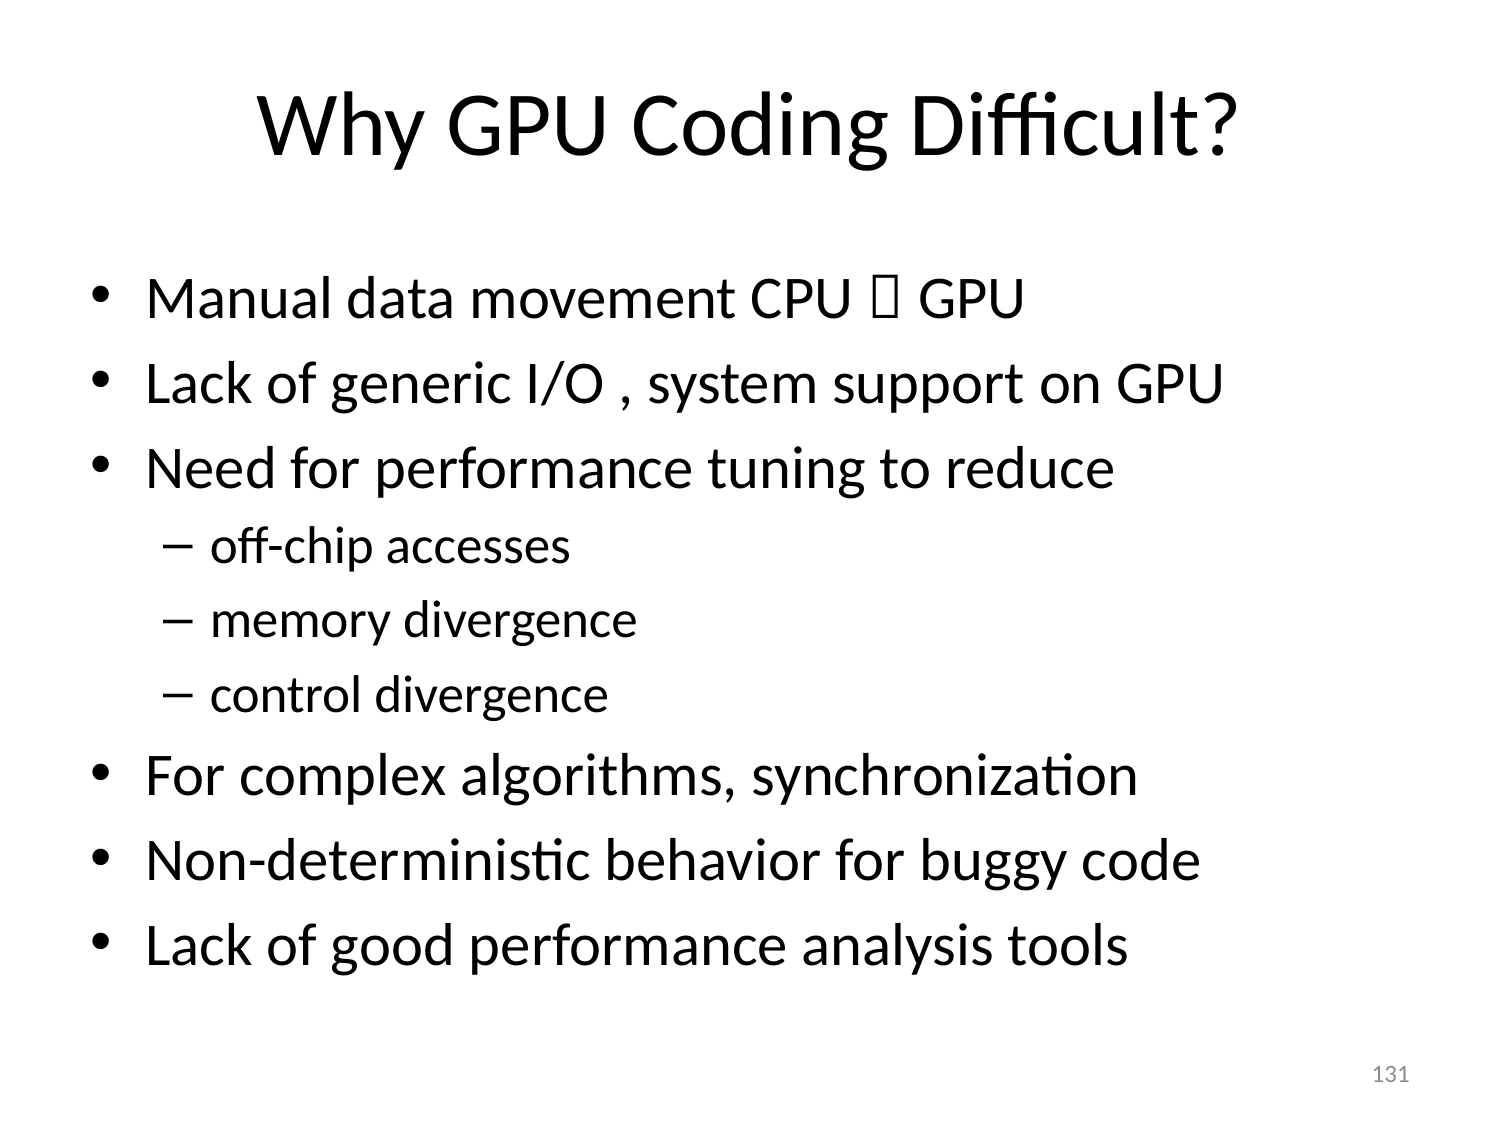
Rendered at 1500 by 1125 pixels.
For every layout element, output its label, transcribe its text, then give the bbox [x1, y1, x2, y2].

slide_number 131 [1074, 1042, 1425, 1103]
title Why GPU Coding Difficult? [75, 24, 1425, 213]
list Manual data movement CPU  GPU Lack of generic I/O , system support on GPU Need for performance tuning to reduce off-chip accesses memory divergence control divergence For complex algorithms, synchronization Non-deterministic behavior for buggy code Lack of good performance analysis tools [75, 249, 1425, 993]
